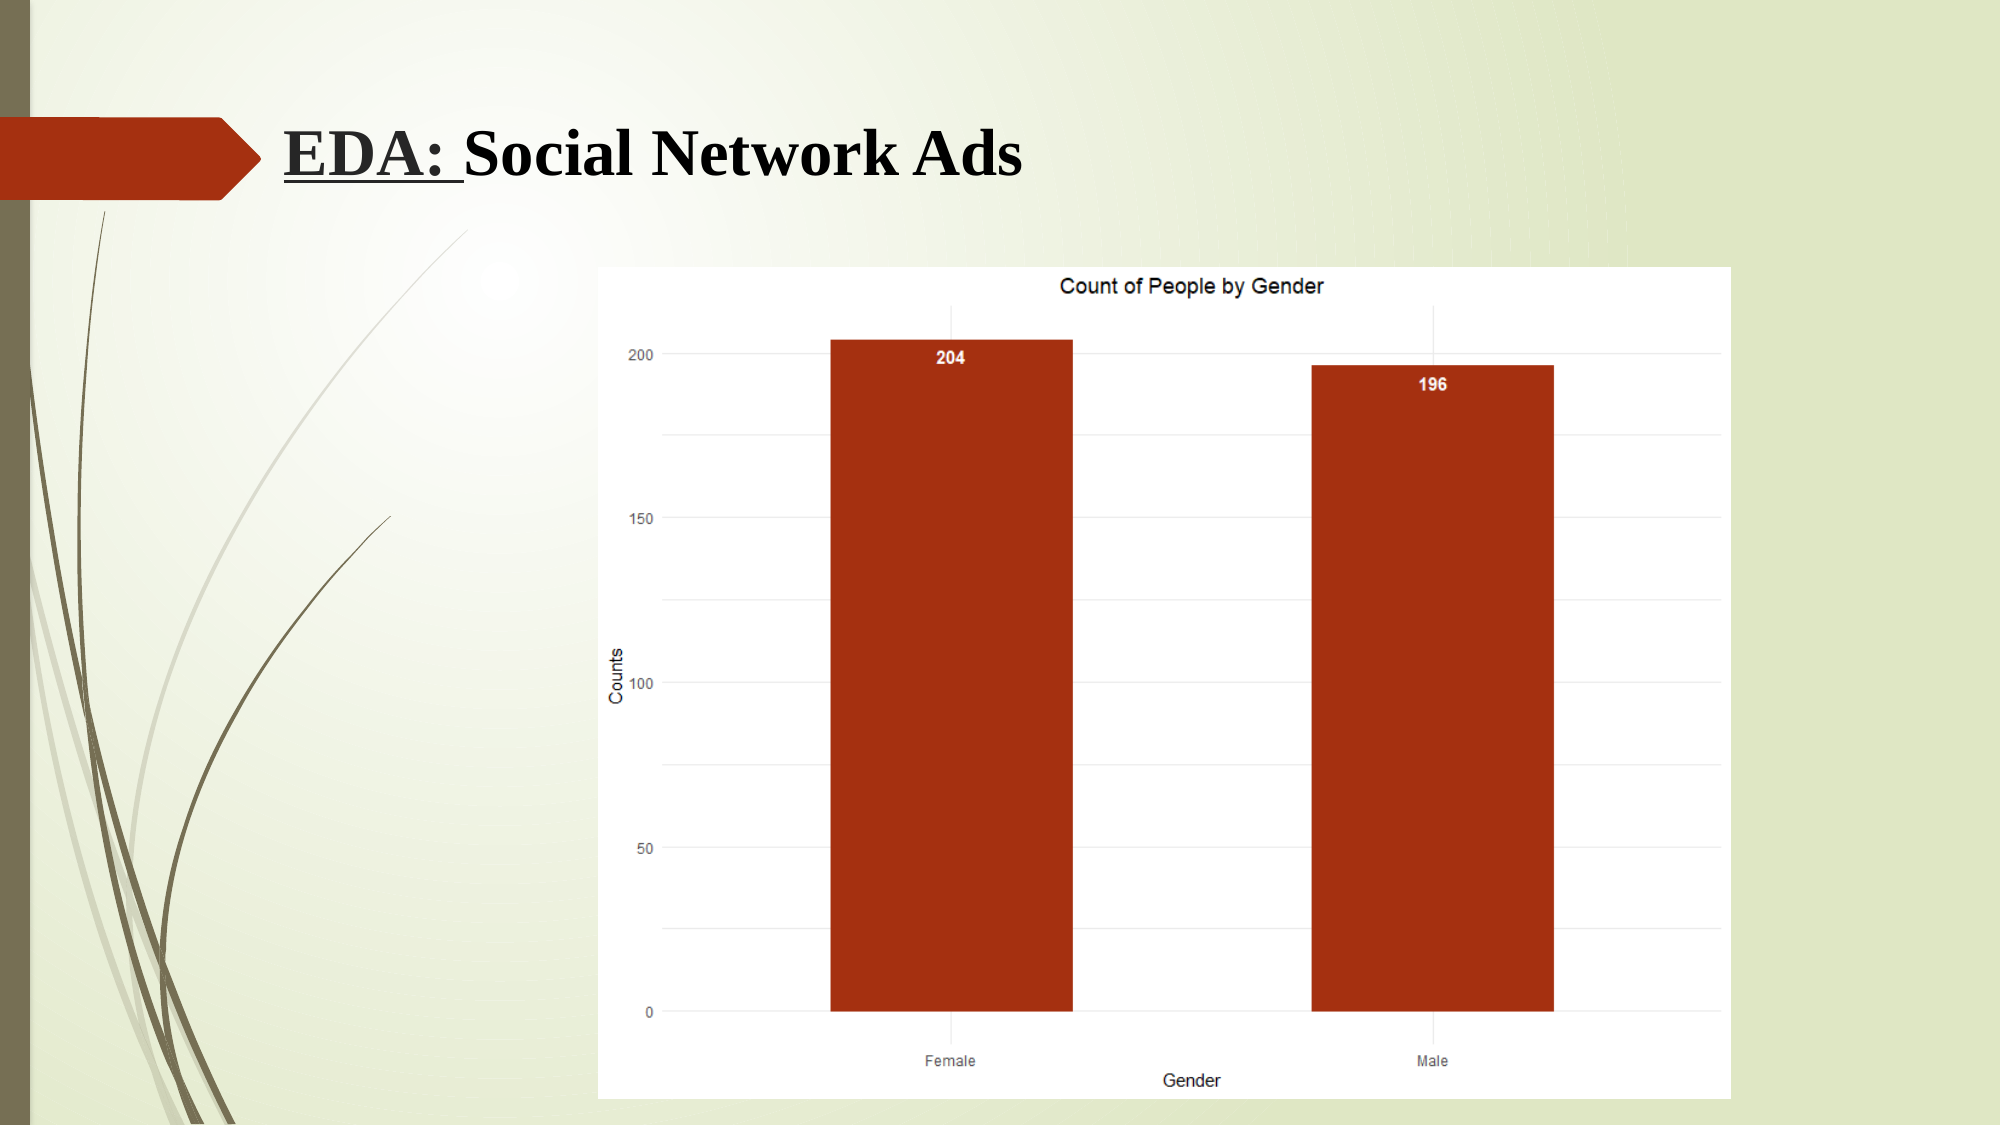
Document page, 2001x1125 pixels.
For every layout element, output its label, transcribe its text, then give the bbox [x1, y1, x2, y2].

picture [598, 267, 1731, 1099]
title EDA: Social Network Ads [269, 101, 1731, 209]
